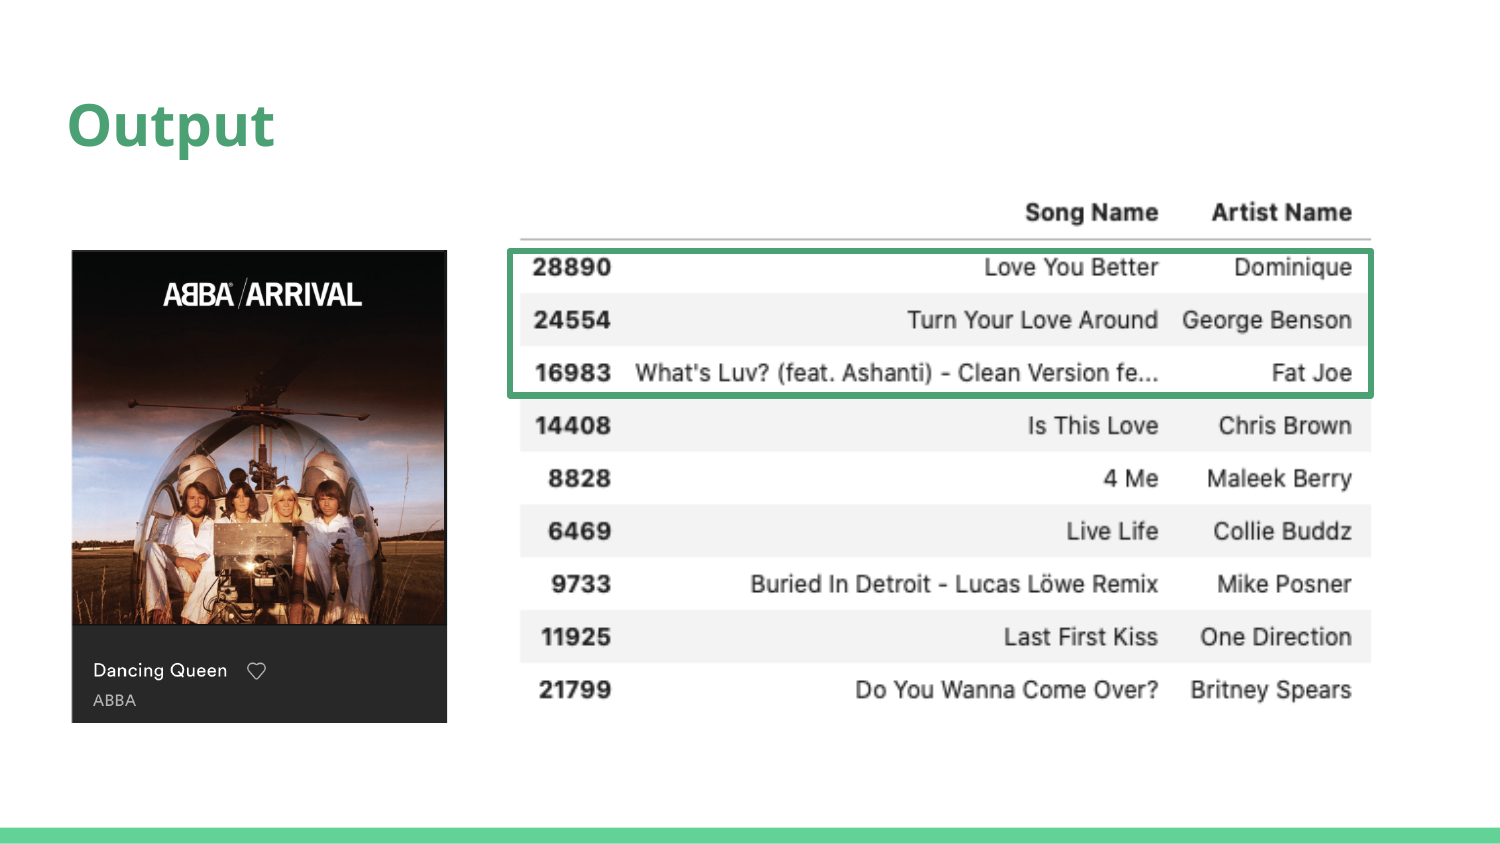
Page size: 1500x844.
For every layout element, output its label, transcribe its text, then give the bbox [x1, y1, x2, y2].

title Output [51, 72, 1449, 167]
picture [509, 188, 1372, 729]
picture [71, 250, 448, 723]
